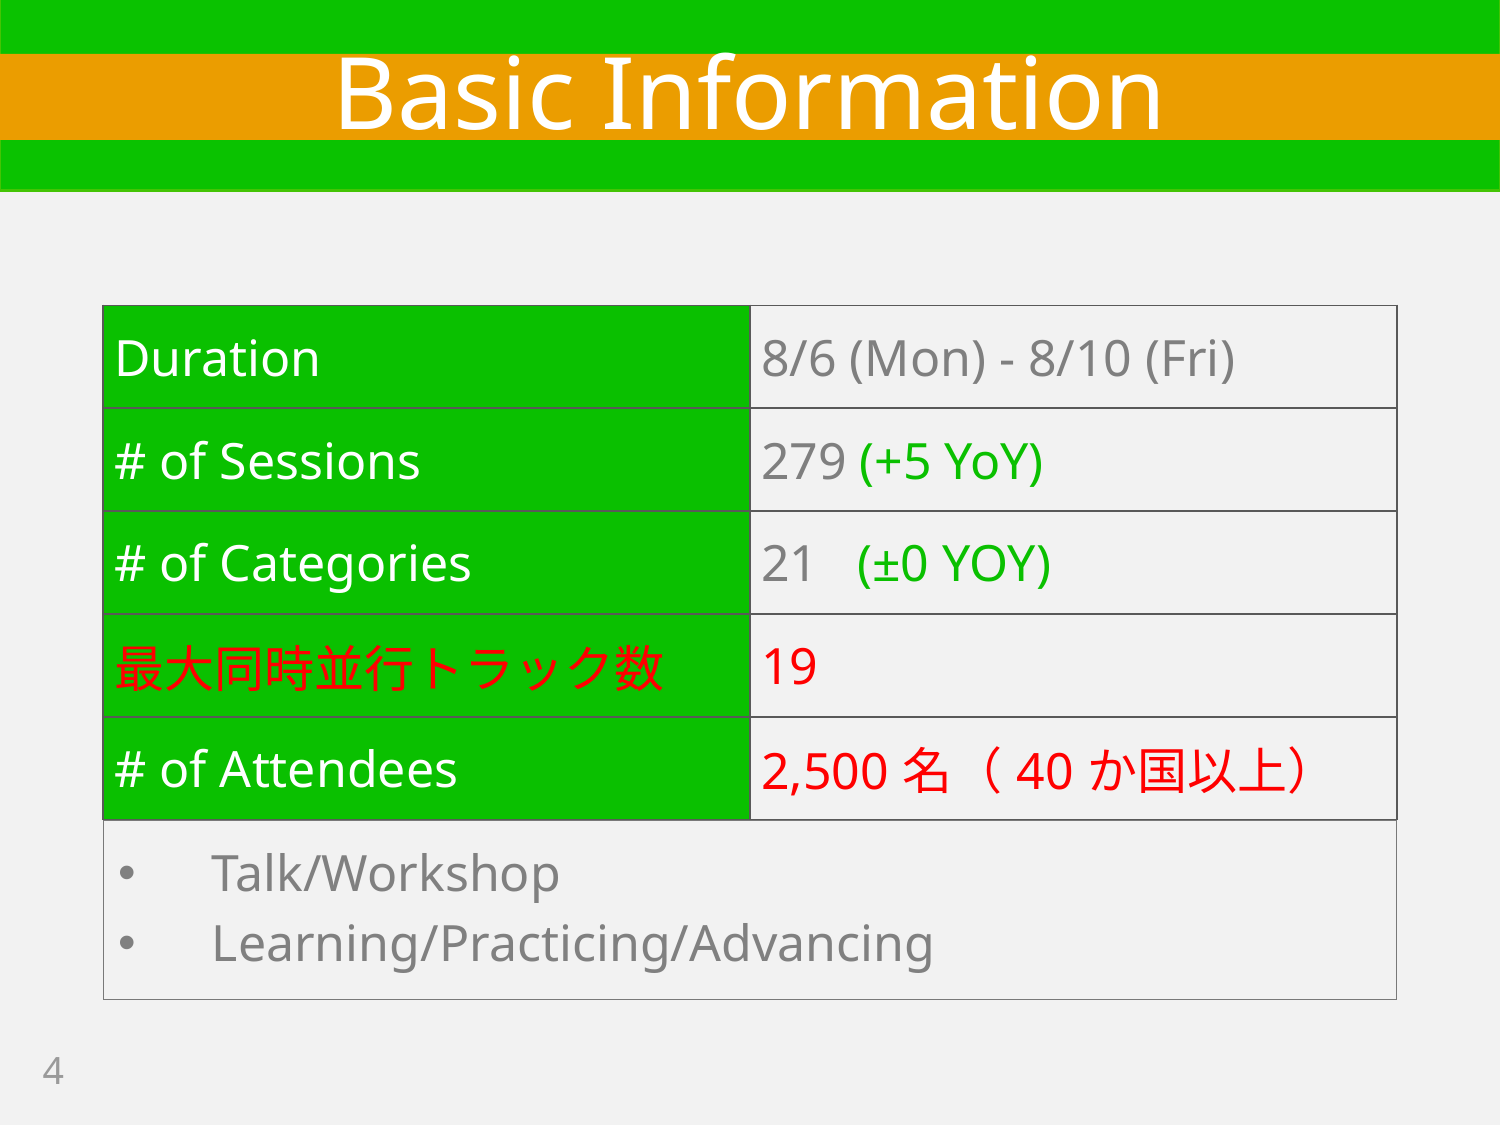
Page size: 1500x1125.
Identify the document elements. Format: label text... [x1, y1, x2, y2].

table_header 8/6 (Mon) - 8/10 (Fri) [751, 306, 1396, 407]
table_cell # of Sessions [104, 409, 749, 510]
table_cell # of Attendees [104, 718, 749, 819]
table_cell 最大同時並行トラック数 [104, 615, 749, 716]
table_header Duration [104, 306, 749, 407]
table_cell 19 [751, 615, 1396, 716]
table_cell 279 (+5 YoY) [751, 409, 1396, 510]
table_cell 2,500名（40か国以上） [751, 718, 1396, 819]
title Basic Information [0, 53, 1500, 140]
list Talk/Workshop Learning/Practicing/Advancing [103, 820, 1397, 1000]
table_cell # of Categories [104, 512, 749, 613]
slide_number 4 [27, 1042, 146, 1102]
table_cell 21 (±0 YOY) [751, 512, 1396, 613]
